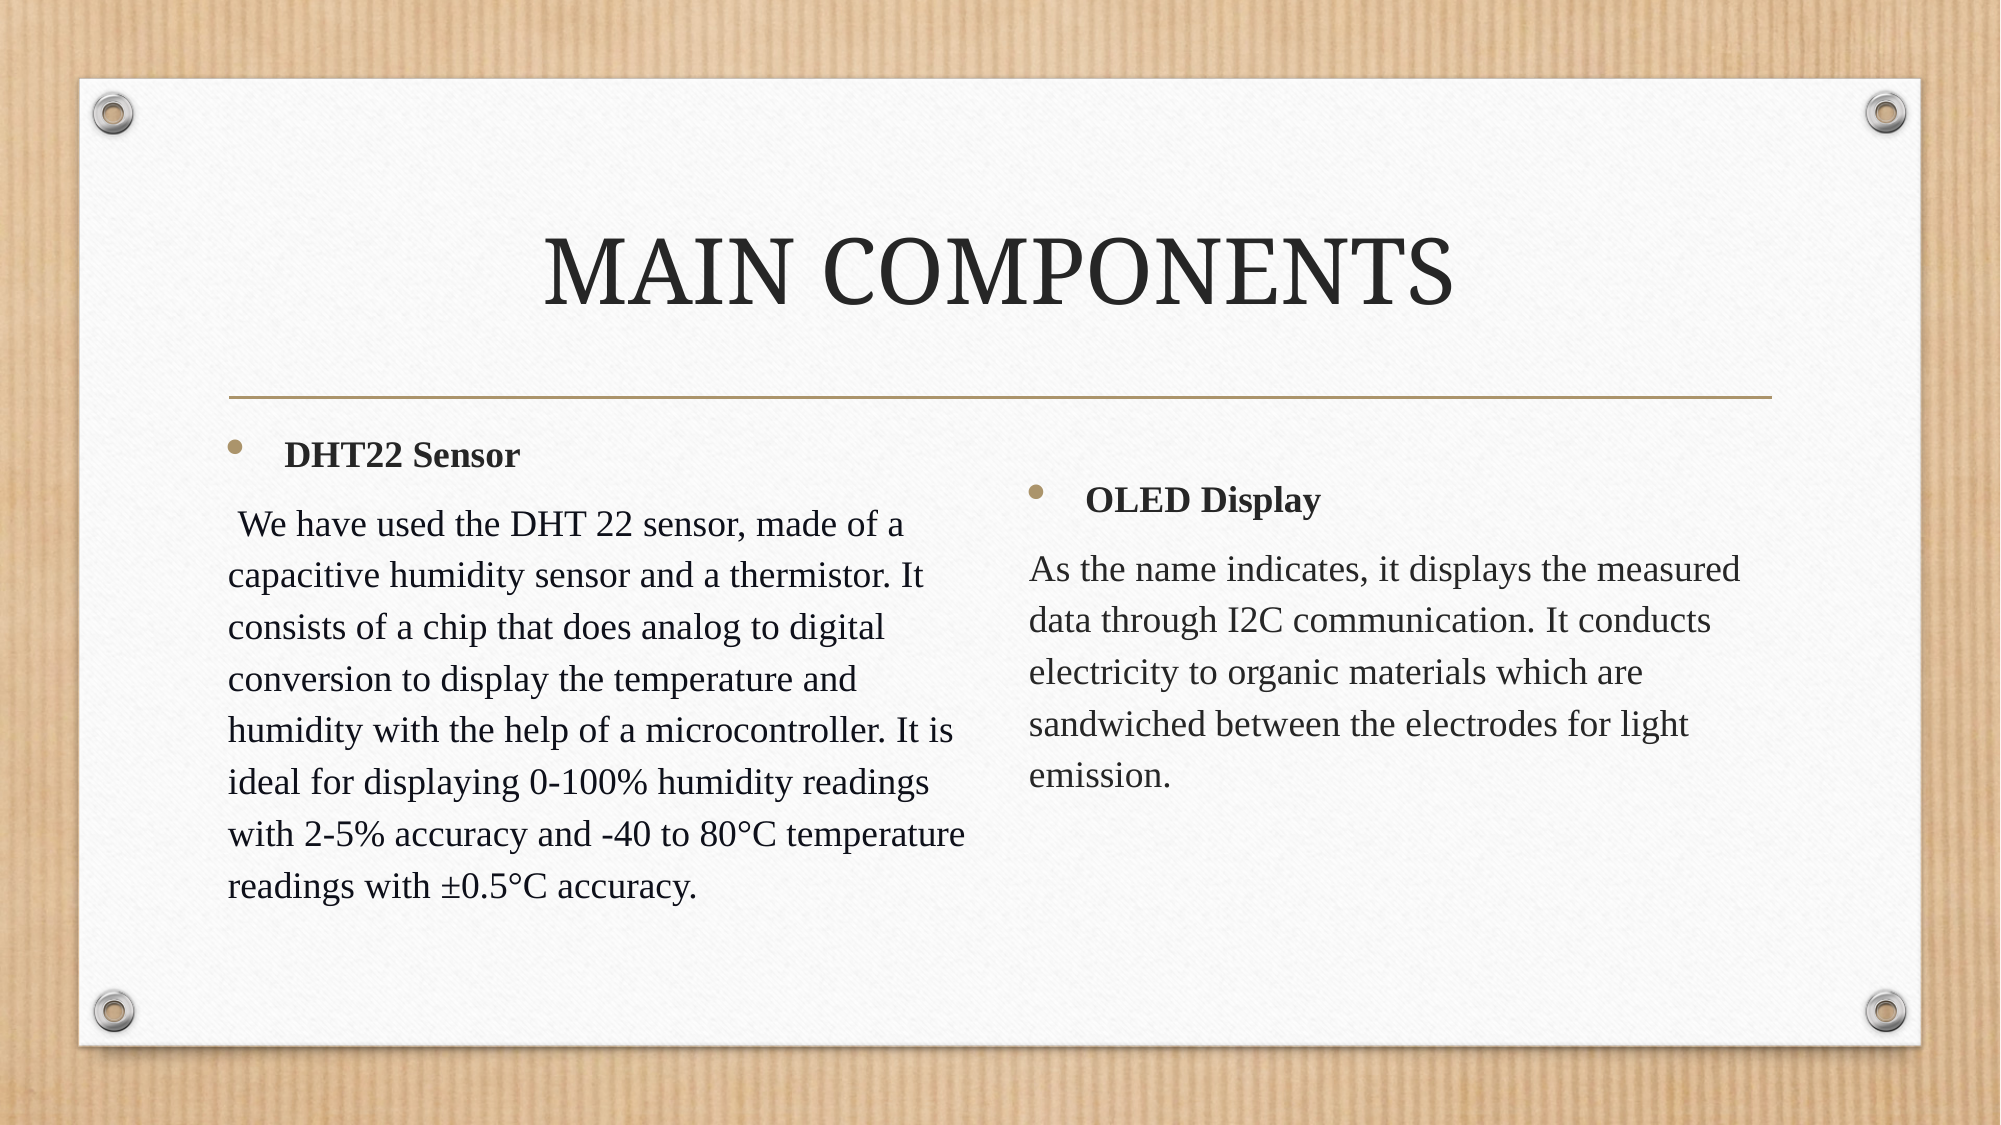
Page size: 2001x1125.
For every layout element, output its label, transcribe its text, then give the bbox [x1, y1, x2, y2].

list OLED Display As the name indicates, it displays the measured data through I2C communication. It conducts electricity to organic materials which are sandwiched between the electrodes for light emission. [1013, 420, 1788, 963]
title MAIN COMPONENTS [212, 161, 1788, 375]
list DHT22 Sensor We have used the DHT 22 sensor, made of a capacitive humidity sensor and a thermistor. It consists of a chip that does analog to digital conversion to display the temperature and humidity with the help of a microcontroller. It is ideal for displaying 0-100% humidity readings with 2-5% accuracy and -40 to 80°C temperature readings with ±0.5°C accuracy. [213, 420, 987, 963]
picture [0, 0, 2001, 1125]
